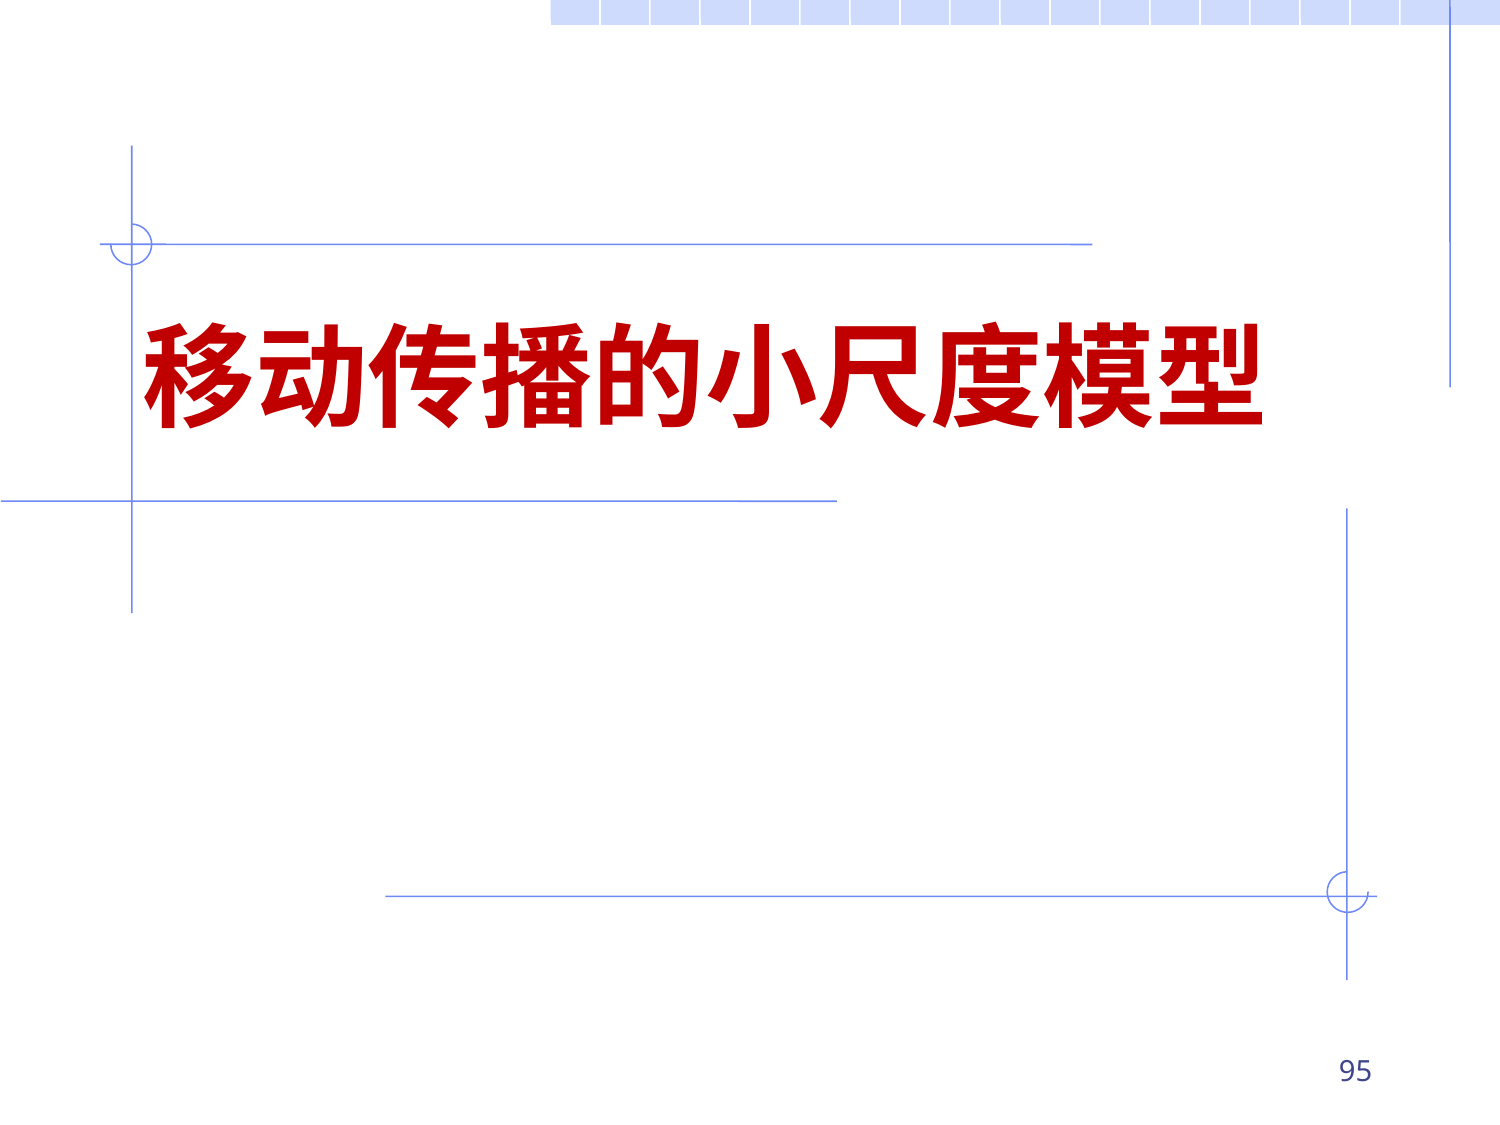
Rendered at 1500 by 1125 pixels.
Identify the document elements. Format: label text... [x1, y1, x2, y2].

title 移动传播的小尺度模型 [127, 291, 1404, 449]
text_box [162, 209, 1438, 885]
slide_number 94 [1074, 1025, 1388, 1100]
